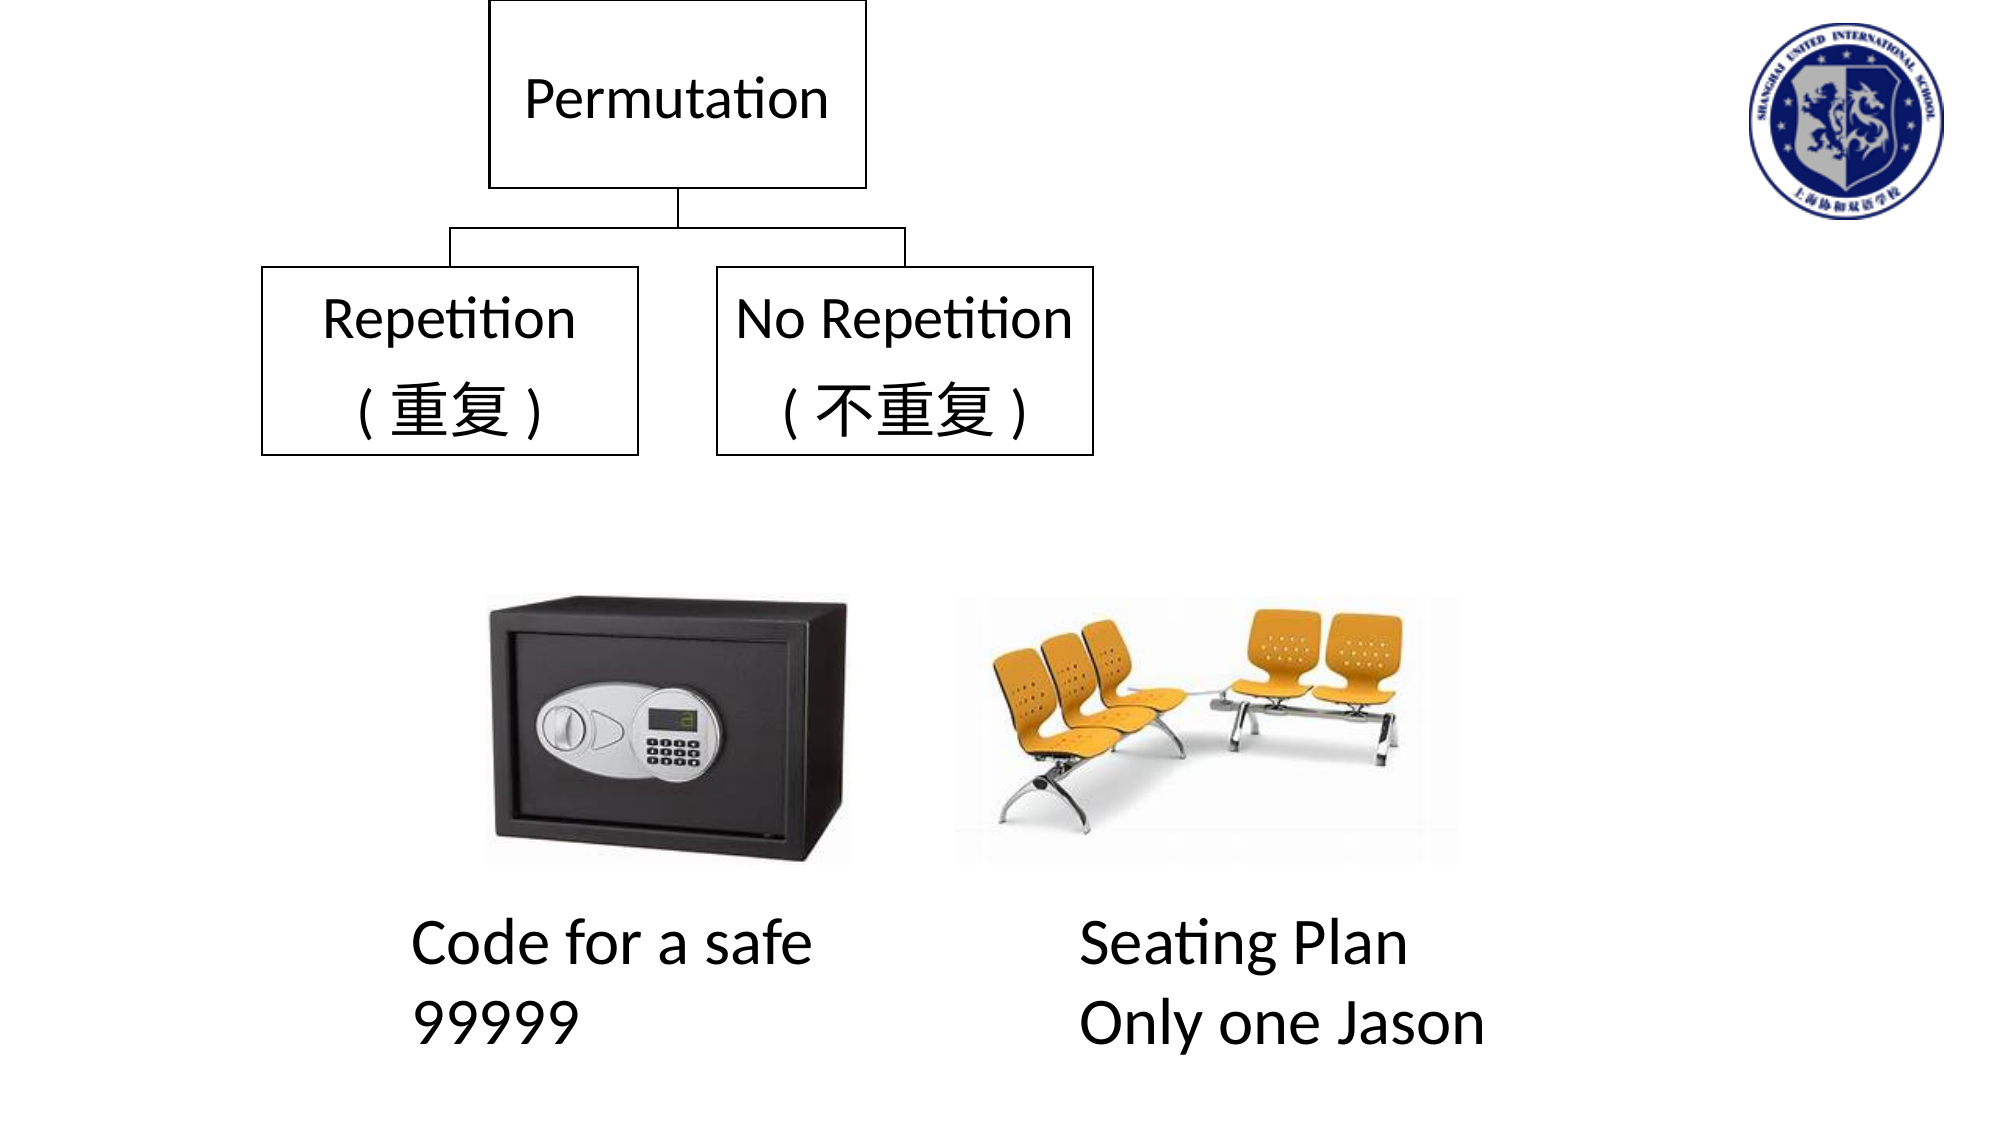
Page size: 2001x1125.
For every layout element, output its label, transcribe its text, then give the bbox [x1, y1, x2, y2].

text_box Code for a safe 99999 [396, 890, 891, 1066]
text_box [256, 115, 1613, 572]
picture [954, 596, 1459, 865]
text_box Seating Plan Only one Jason [1064, 890, 1562, 1066]
picture [486, 593, 852, 865]
picture [1749, 23, 1944, 220]
